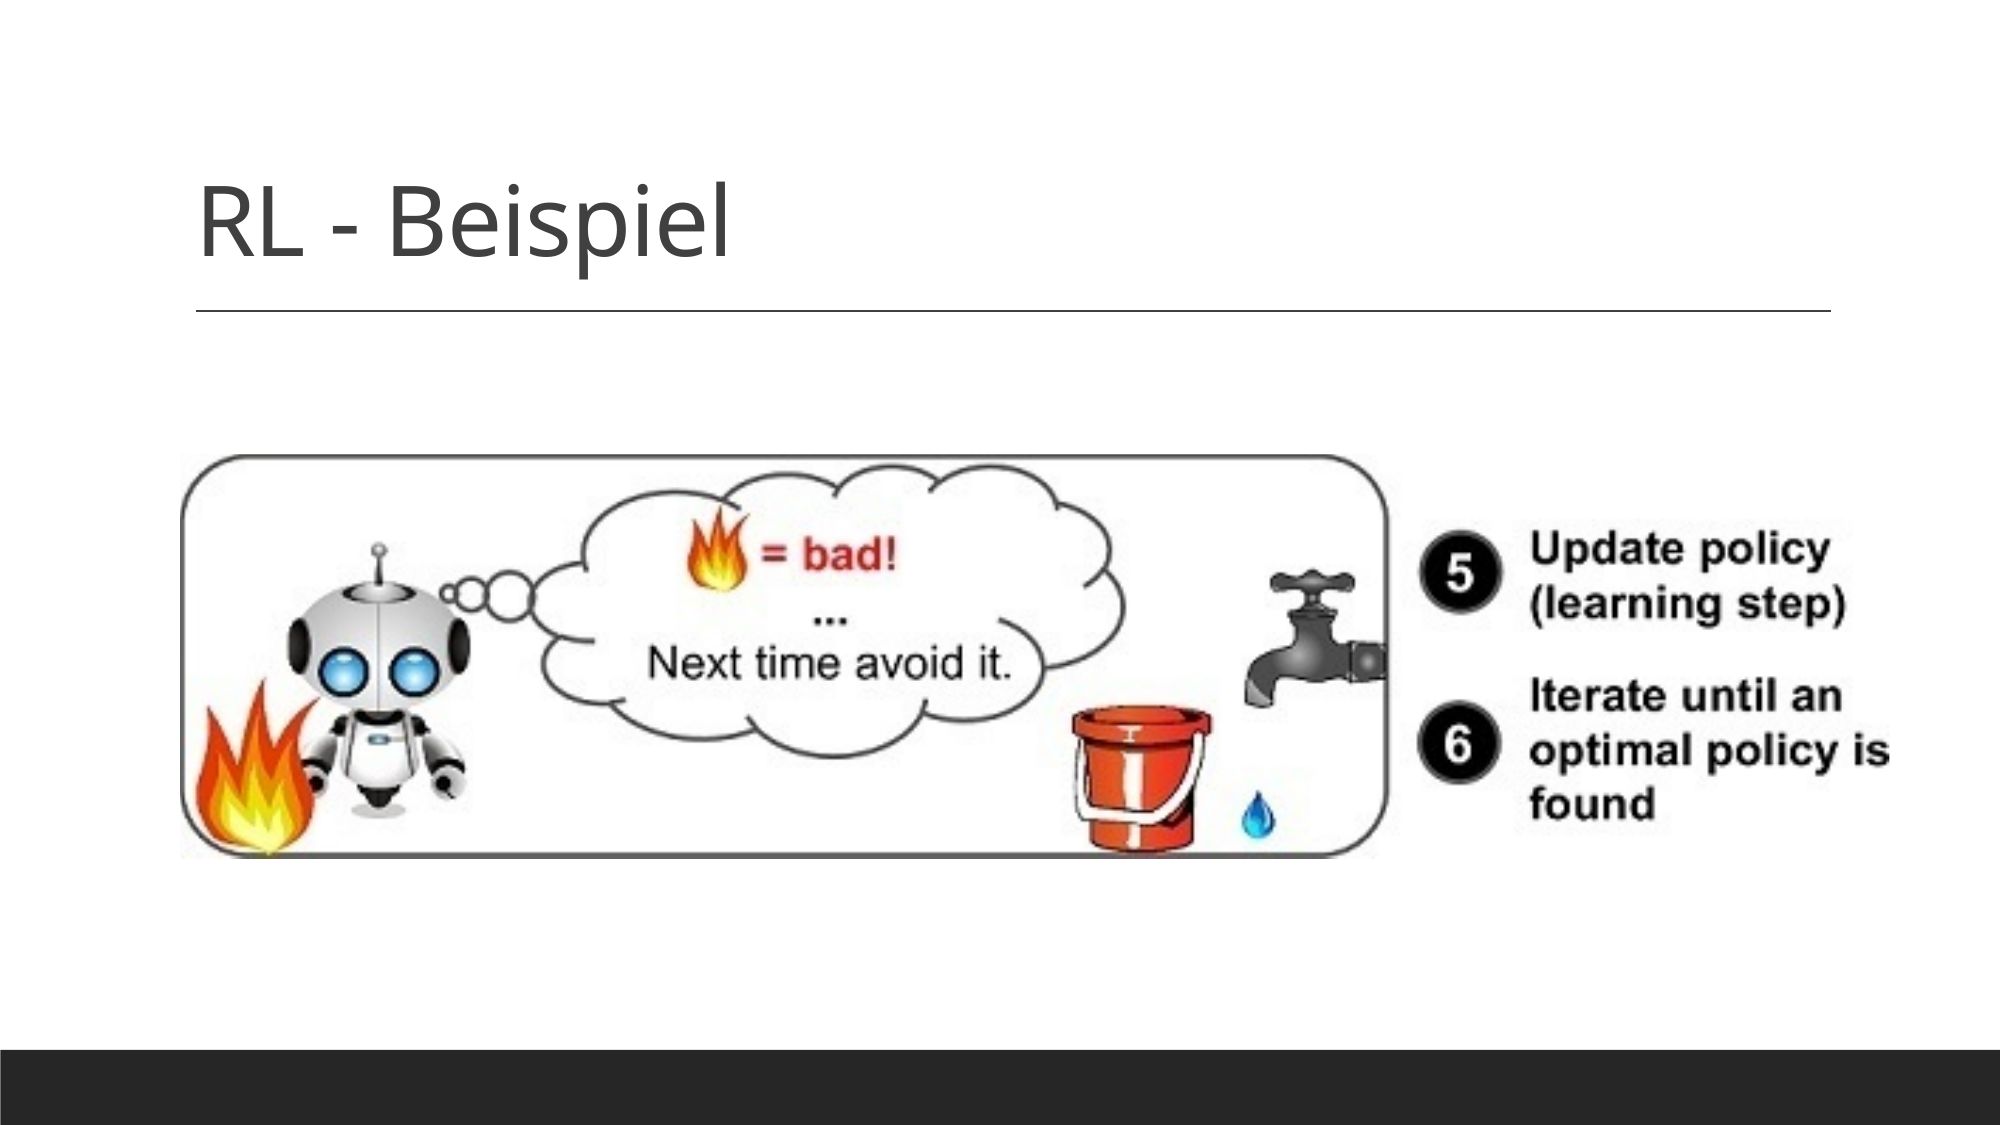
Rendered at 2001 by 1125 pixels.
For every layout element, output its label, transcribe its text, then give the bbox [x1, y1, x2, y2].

picture [179, 453, 1890, 859]
title RL - Beispiel [180, 47, 1830, 285]
